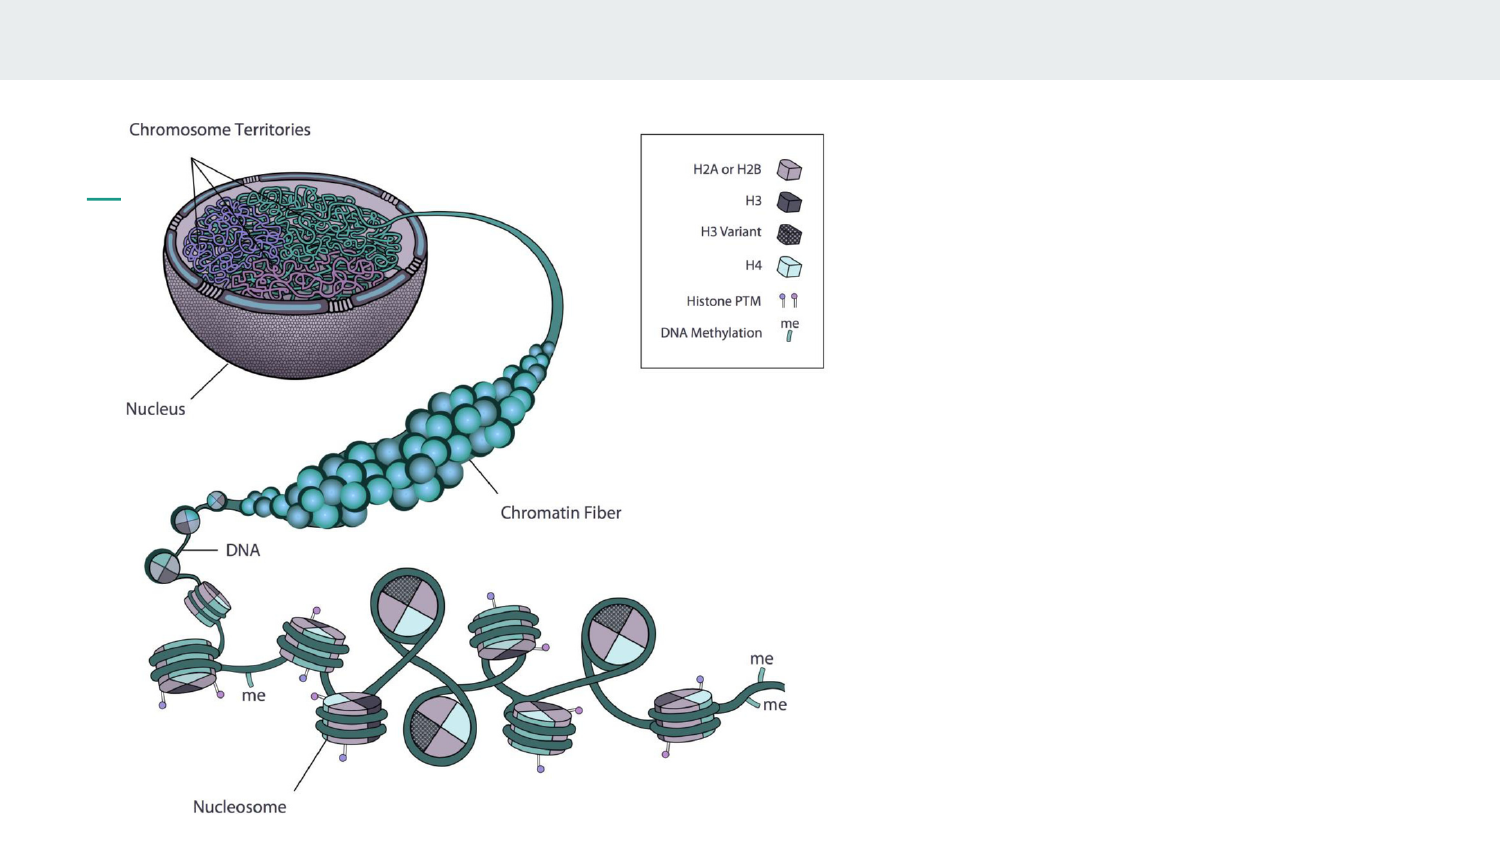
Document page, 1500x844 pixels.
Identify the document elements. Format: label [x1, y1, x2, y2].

picture [121, 120, 831, 819]
